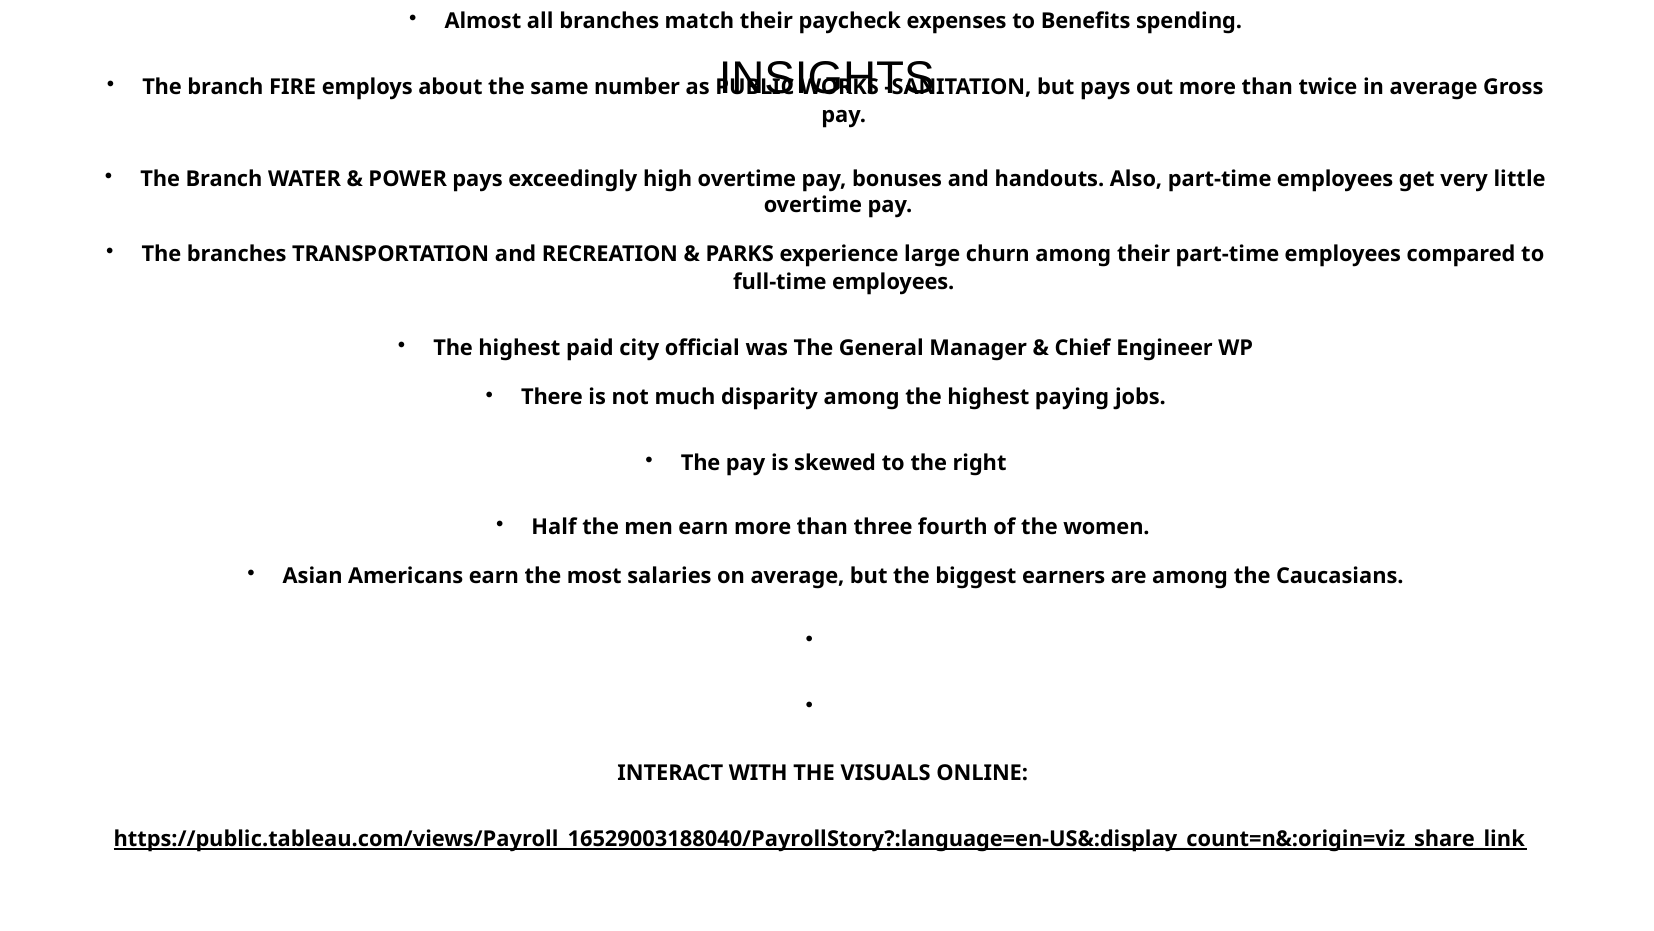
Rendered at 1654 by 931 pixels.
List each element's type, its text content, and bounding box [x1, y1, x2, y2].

subtitle Three diverse branches like TRANSPORTATION, CITY ATTORNEY’s office and GENERAL SERVICES, have about the same payroll expense budget. Almost all branches match their paycheck expenses to Benefits spending. The branch FIRE employs about the same number as PUBLIC WORKS -SANITATION, but pays out more than twice in average Gross pay. The Branch WATER & POWER pays exceedingly high overtime pay, bonuses and handouts. Also, part-time employees get very little overtime pay. The branches TRANSPORTATION and RECREATION & PARKS experience large churn among their part-time employees compared to full-time employees. The highest paid city official was The General Manager & Chief Engineer WP There is not much disparity among the highest paying jobs. The pay is skewed to the right Half the men earn more than three fourth of the women. Asian Americans earn the most salaries on average, but the biggest earners are among the Caucasians. INTERACT WITH THE VISUALS ONLINE: https://public.tableau.com/views/Payroll_16529003188040/PayrollStory?:language=en-US&:display_count=n&:origin=viz_share_link [82, 145, 1571, 685]
title INSIGHTS [82, 37, 1571, 113]
